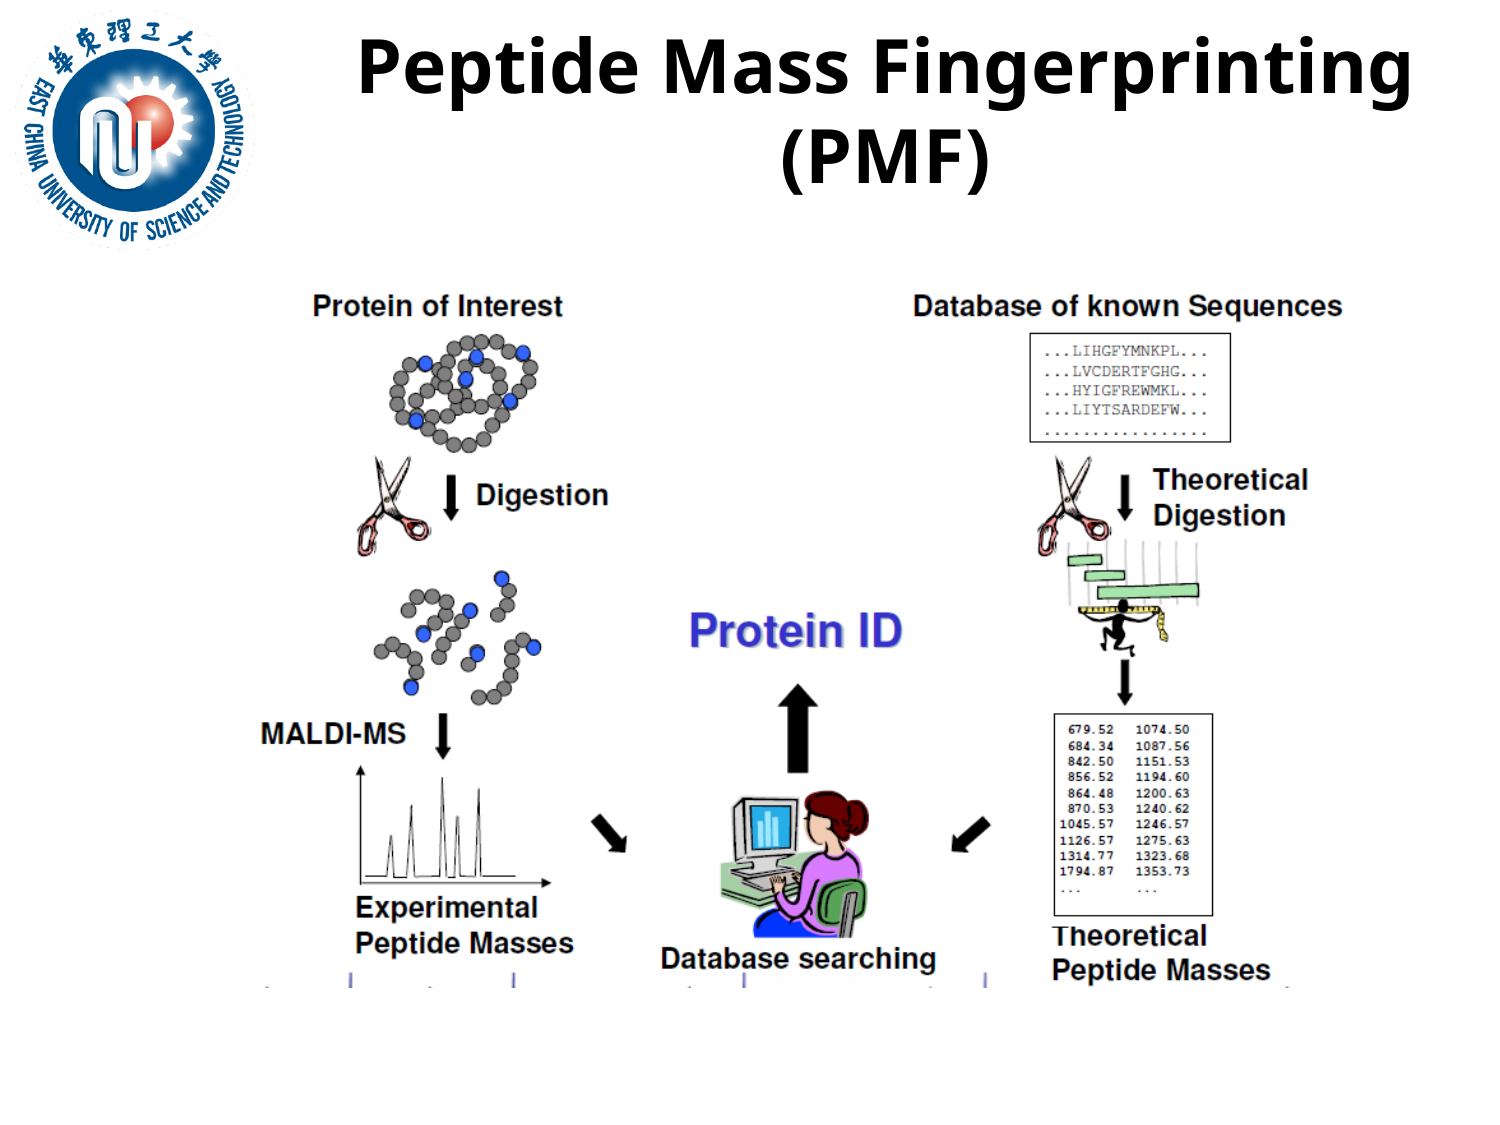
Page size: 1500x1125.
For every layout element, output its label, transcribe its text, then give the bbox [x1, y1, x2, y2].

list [253, 278, 1360, 988]
title Peptide Mass Fingerprinting (PMF) [301, 45, 1471, 173]
picture [13, 9, 254, 250]
